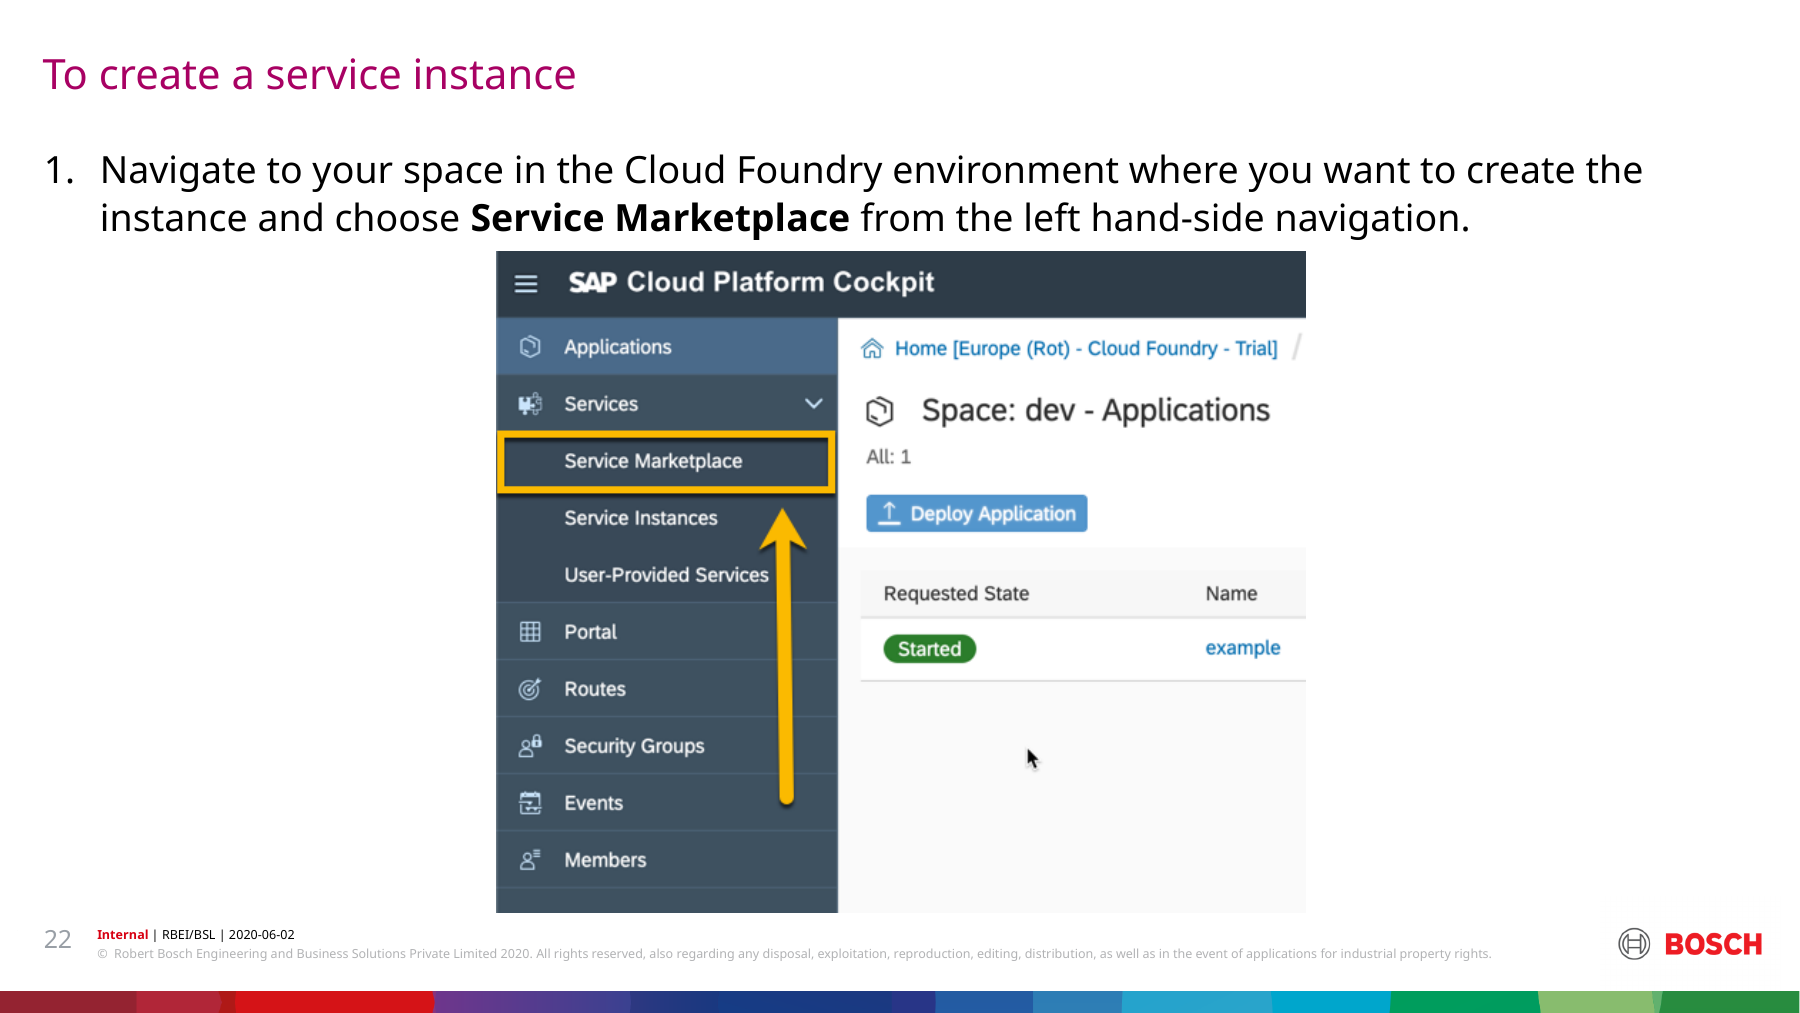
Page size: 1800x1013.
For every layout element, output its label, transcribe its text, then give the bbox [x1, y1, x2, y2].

picture [1390, 896, 1800, 1013]
slide_number 22 [43, 924, 92, 991]
picture [496, 251, 1306, 913]
list Navigate to your space in the Cloud Foundry environment where you want to create the instance and choose Service Marketplace from the left hand-side navigation. [43, 142, 1759, 924]
title To create a service instance [42, 53, 1757, 118]
picture [0, 905, 1272, 1013]
